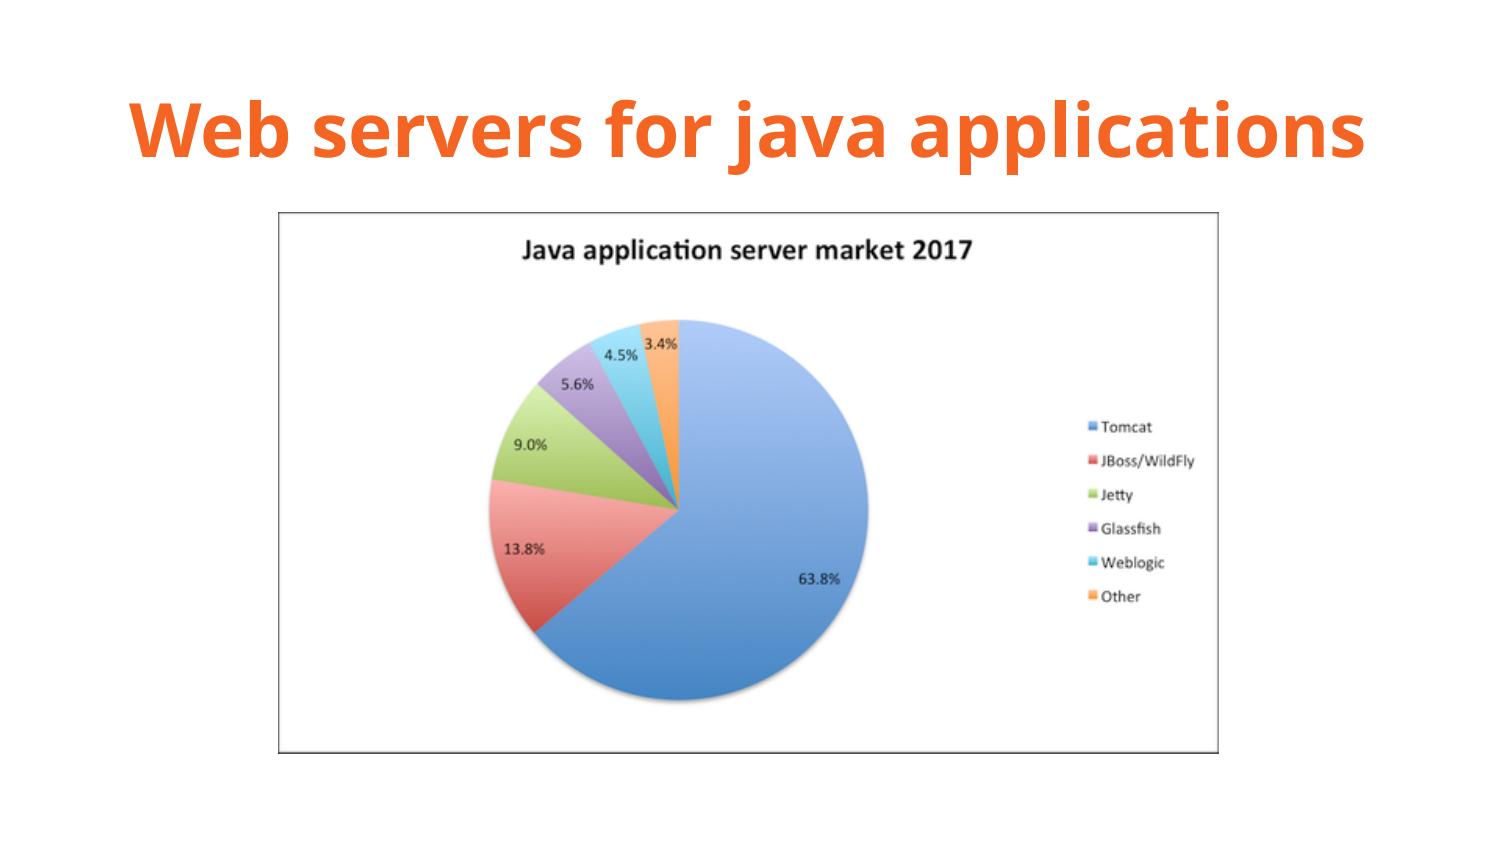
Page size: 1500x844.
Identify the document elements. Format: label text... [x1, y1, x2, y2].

title Web servers for java applications [49, 67, 1448, 173]
picture [278, 212, 1220, 754]
